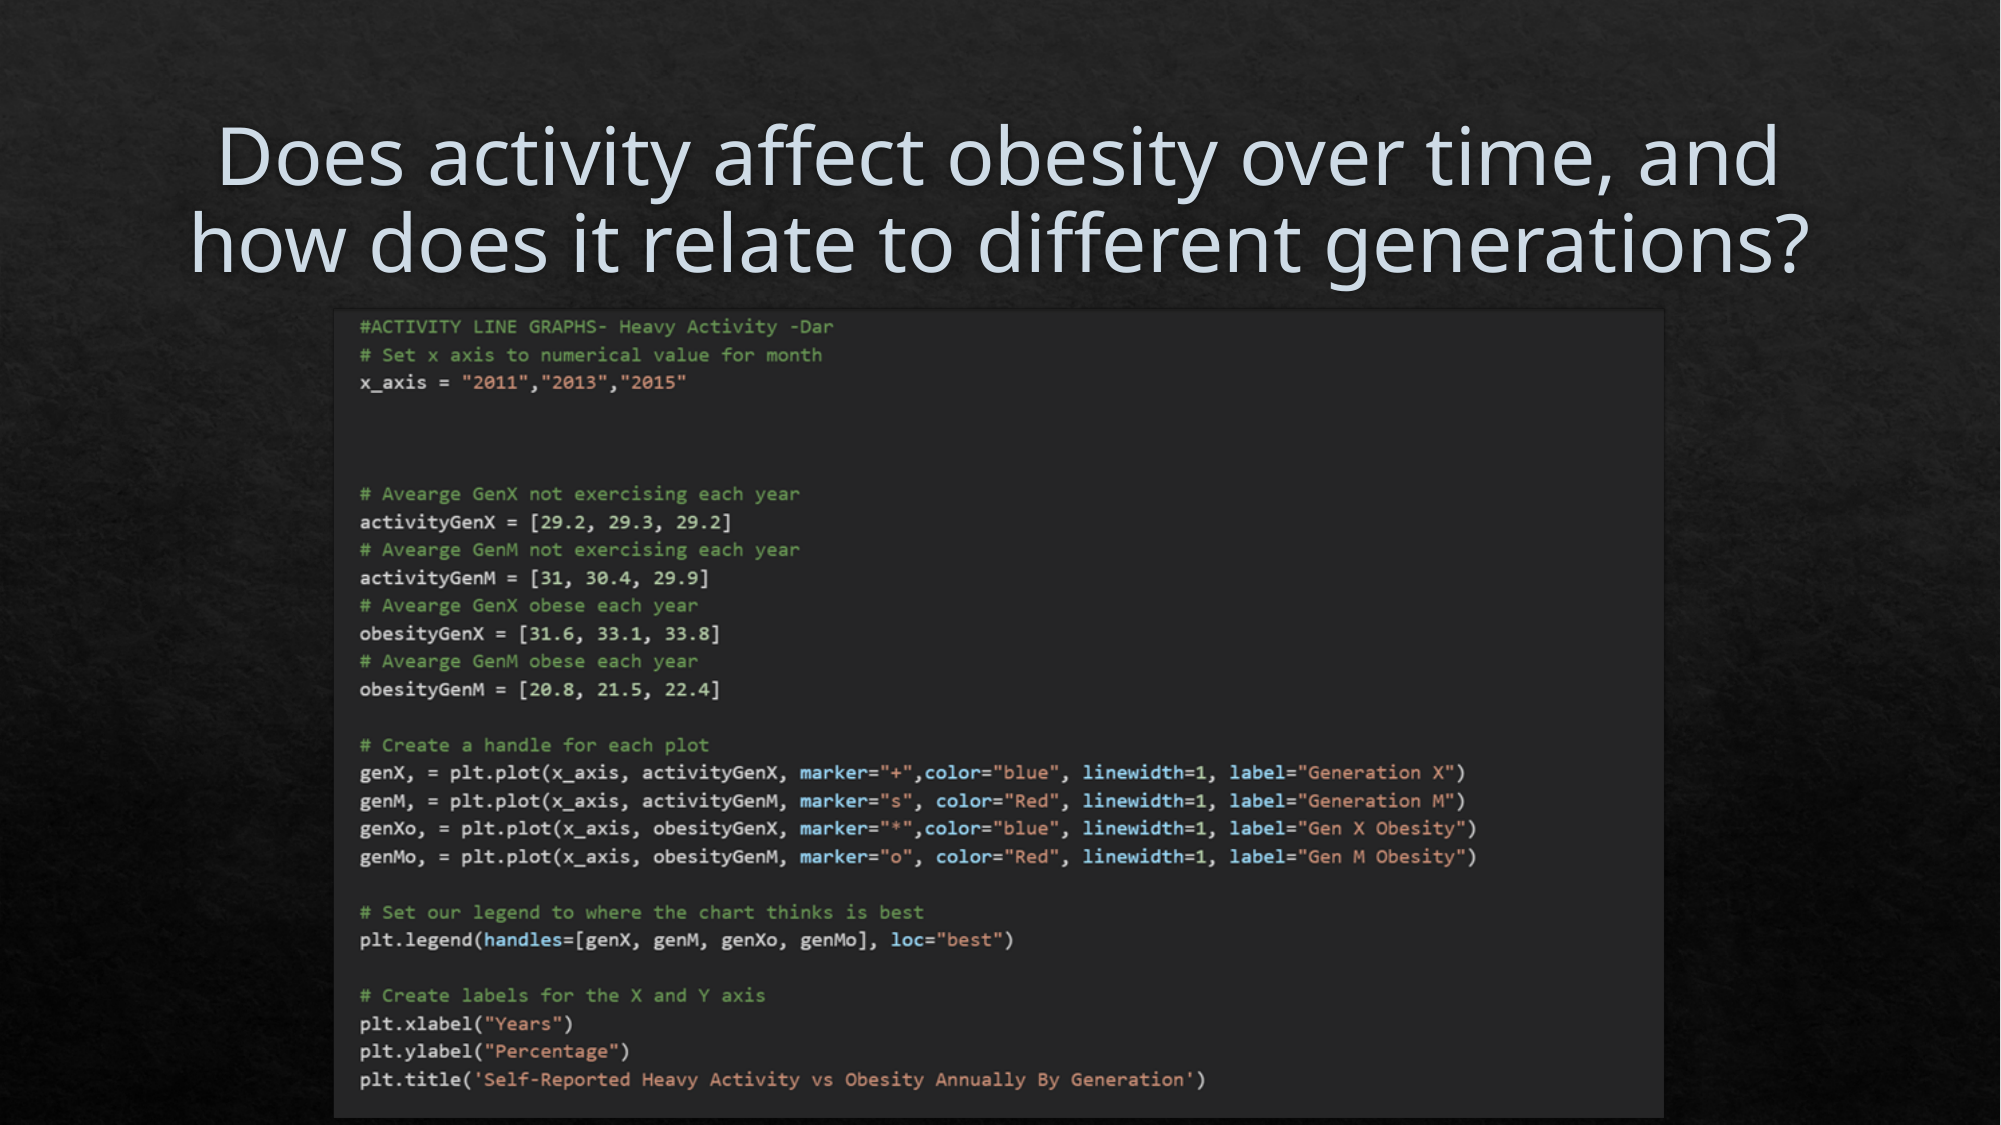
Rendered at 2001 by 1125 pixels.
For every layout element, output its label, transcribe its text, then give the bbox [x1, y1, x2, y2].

picture [327, 301, 1671, 1125]
title Does activity affect obesity over time, and how does it relate to different generations? [149, 99, 1849, 307]
